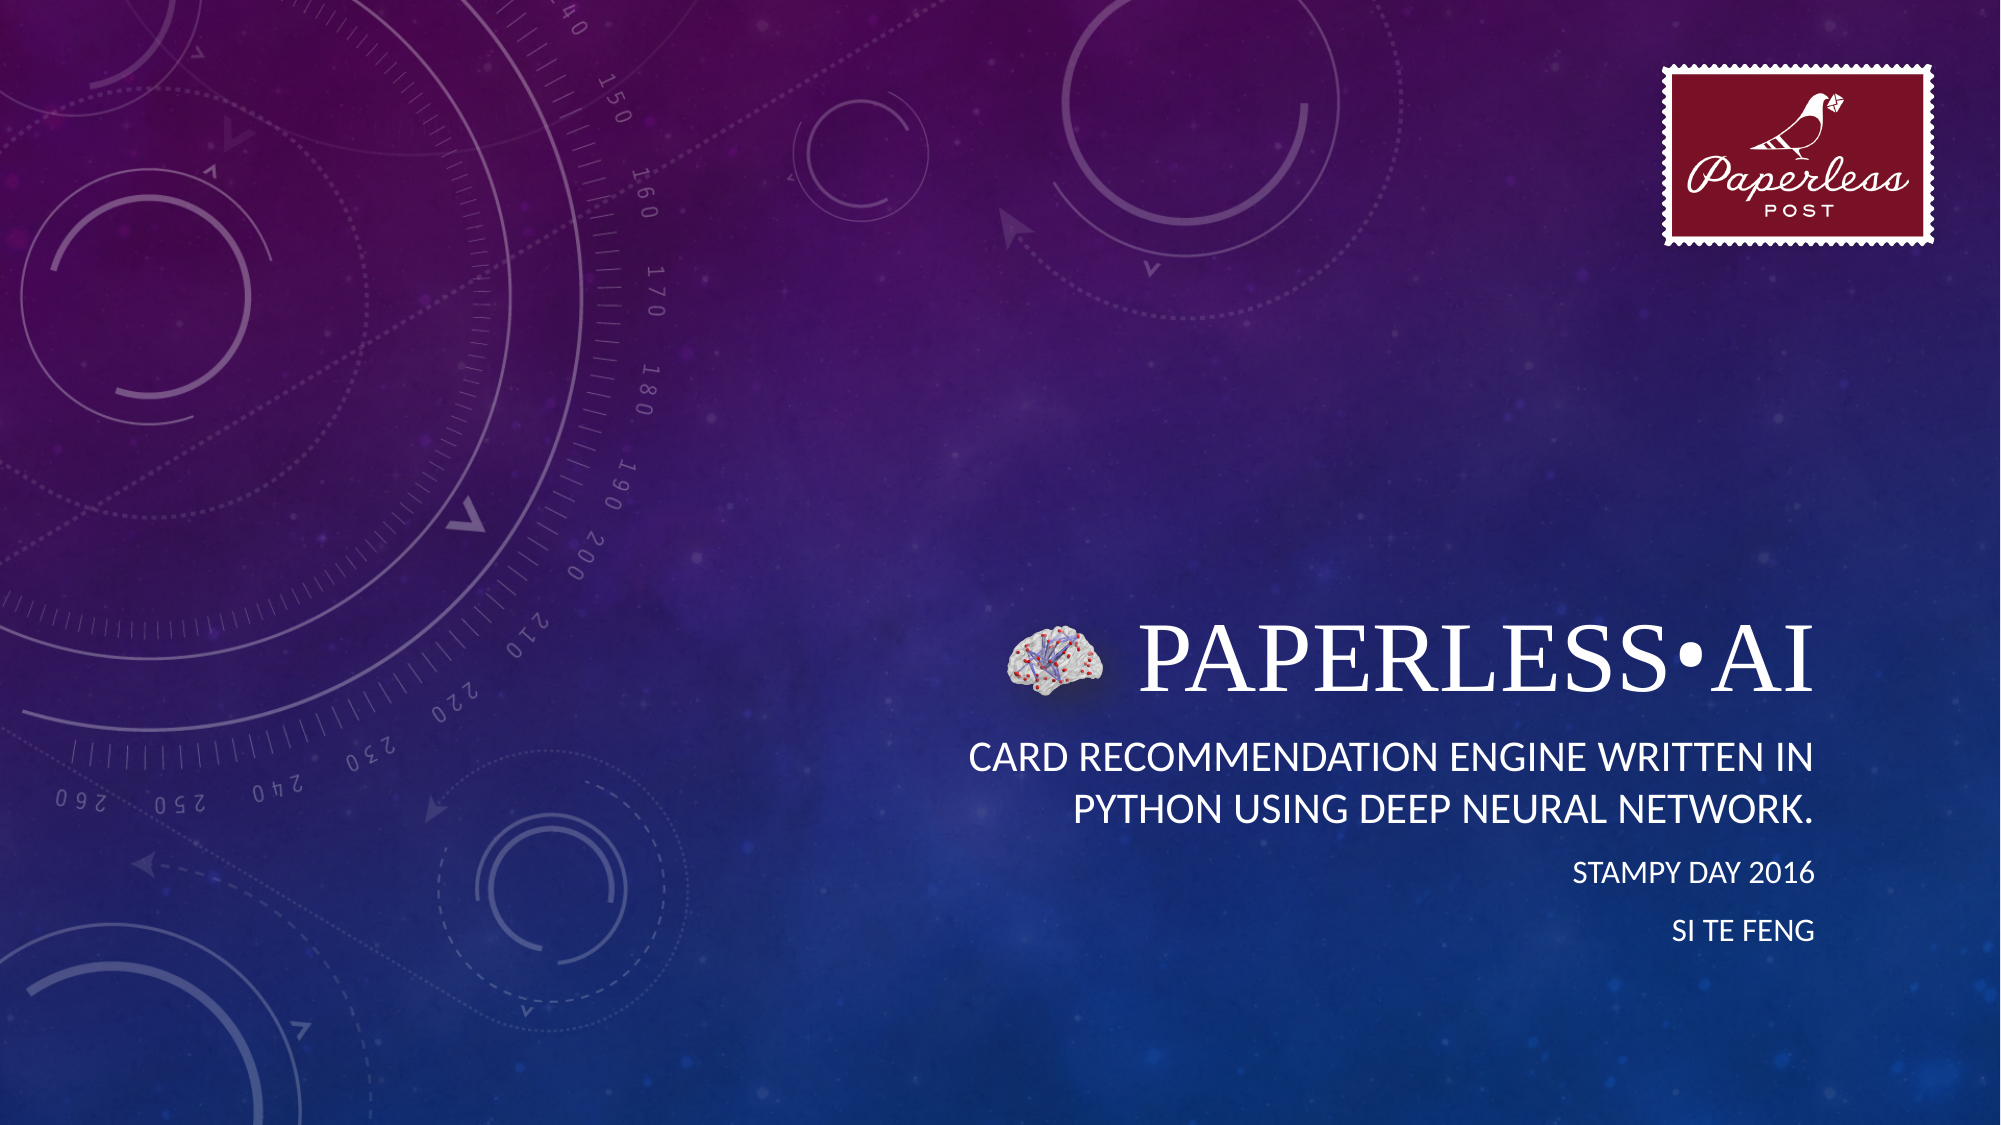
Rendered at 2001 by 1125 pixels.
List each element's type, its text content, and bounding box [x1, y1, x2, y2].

picture [0, 0, 2001, 1125]
subtitle Card recommendation engine written in python using deep neural network. Stampy Day 2016 Si Te Feng [945, 719, 1831, 960]
title Paperless•AI [650, 322, 1831, 720]
